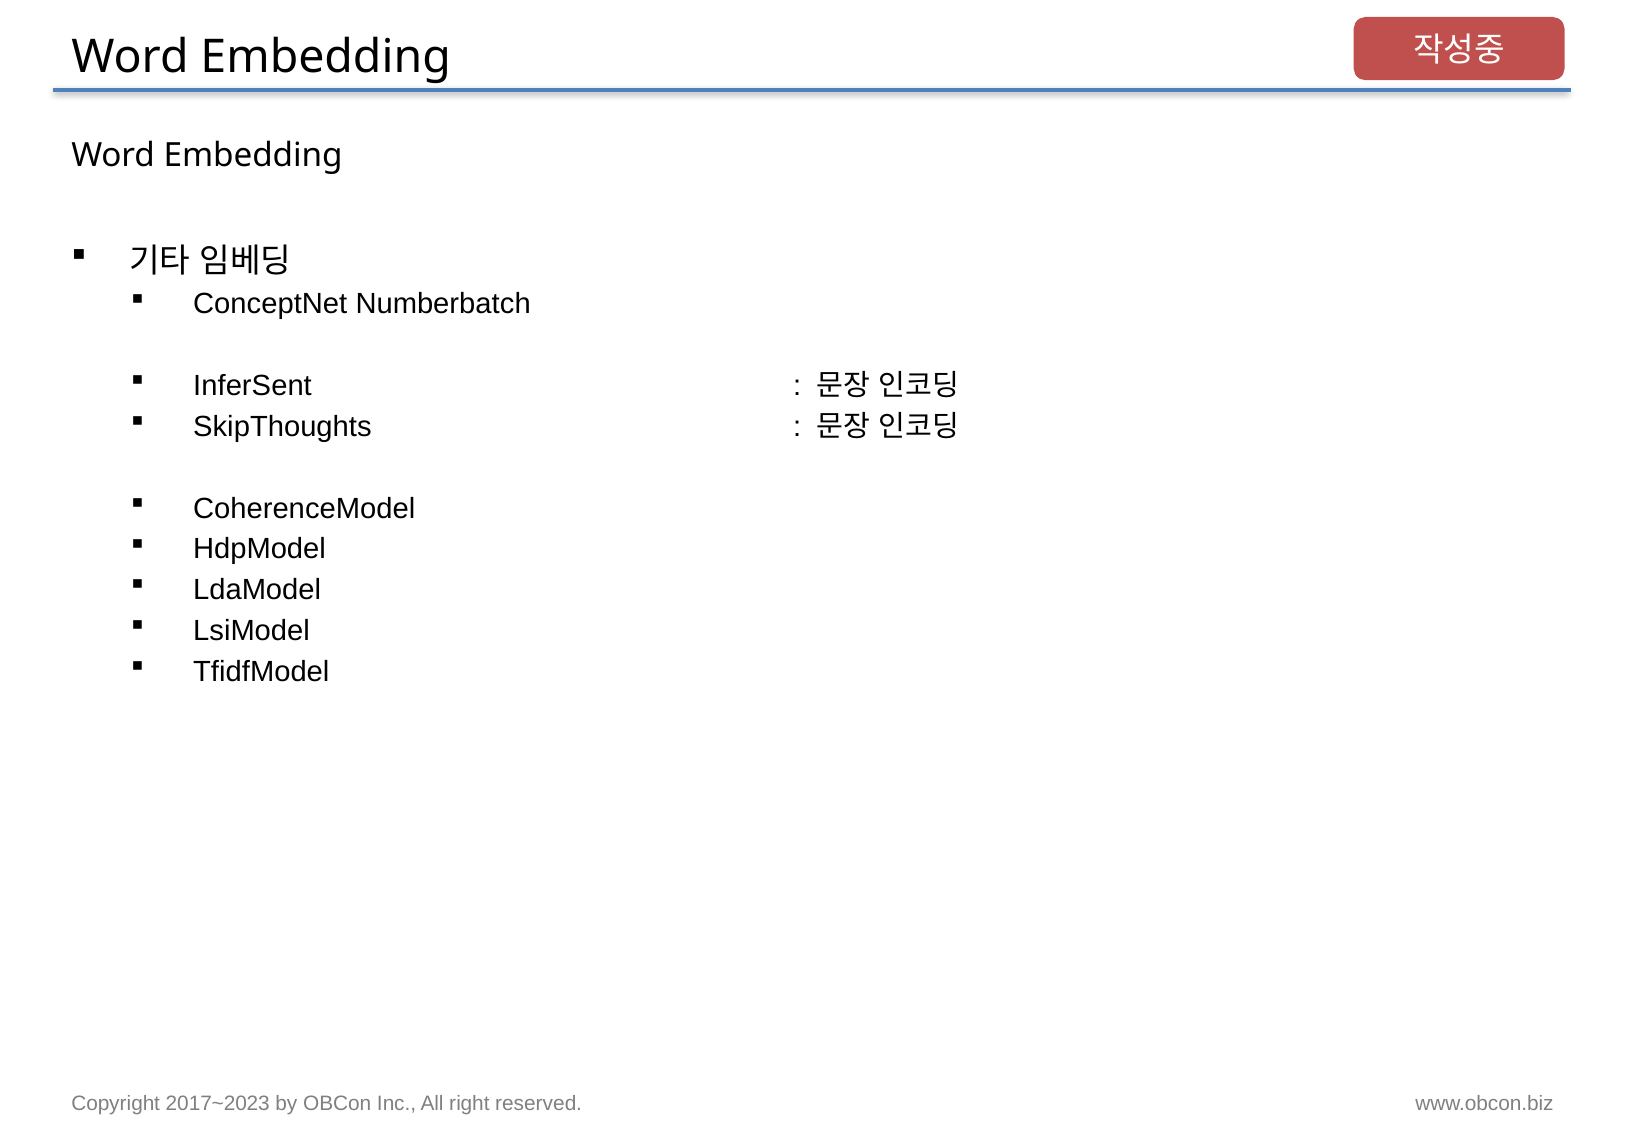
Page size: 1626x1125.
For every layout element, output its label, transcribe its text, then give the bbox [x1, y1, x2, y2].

text_box 작성중 [1353, 16, 1565, 81]
title Word Embedding [56, 19, 1569, 90]
text_box 기타 임베딩 ConceptNet Numberbatch InferSent : 문장 인코딩 SkipThoughts : 문장 인코딩 CoherenceModel HdpModel LdaModel LsiModel TfidfModel [56, 231, 1569, 742]
list Word Embedding [56, 125, 1569, 181]
